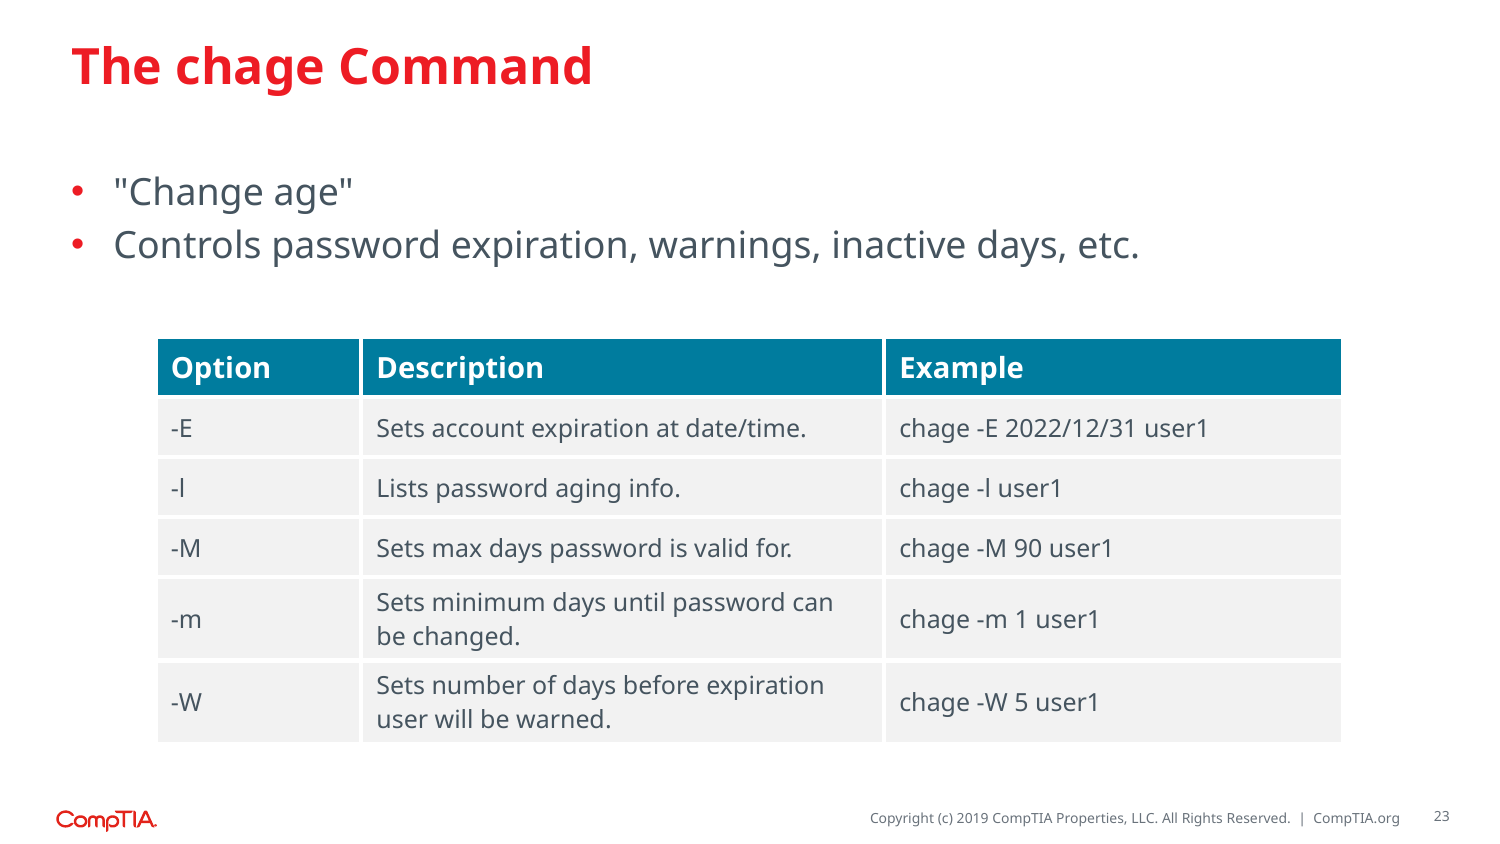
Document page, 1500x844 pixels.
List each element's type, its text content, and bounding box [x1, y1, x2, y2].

title The chage Command [56, 12, 1444, 117]
table_cell -W [158, 663, 359, 742]
table_cell Sets minimum days until password can be changed. [363, 579, 882, 658]
table_header Option [158, 339, 359, 395]
table_cell -E [158, 399, 359, 455]
slide_number 23 [1407, 800, 1450, 835]
table_cell Sets number of days before expiration user will be warned. [363, 663, 882, 742]
table_cell Sets account expiration at date/time. [363, 399, 882, 455]
table_cell chage -l user1 [886, 459, 1341, 515]
table_header Description [363, 339, 882, 395]
table_cell Sets max days password is valid for. [363, 519, 882, 575]
table_cell Lists password aging info. [363, 459, 882, 515]
table_cell chage -W 5 user1 [886, 663, 1341, 742]
table_header Example [886, 339, 1341, 395]
table_cell -m [158, 579, 359, 658]
table_cell -l [158, 459, 359, 515]
table_cell chage -E 2022/12/31 user1 [886, 399, 1341, 455]
list "Change age" Controls password expiration, warnings, inactive days, etc. [56, 160, 1444, 746]
table_cell chage -m 1 user1 [886, 579, 1341, 658]
table_cell -M [158, 519, 359, 575]
table_cell chage -M 90 user1 [886, 519, 1341, 575]
